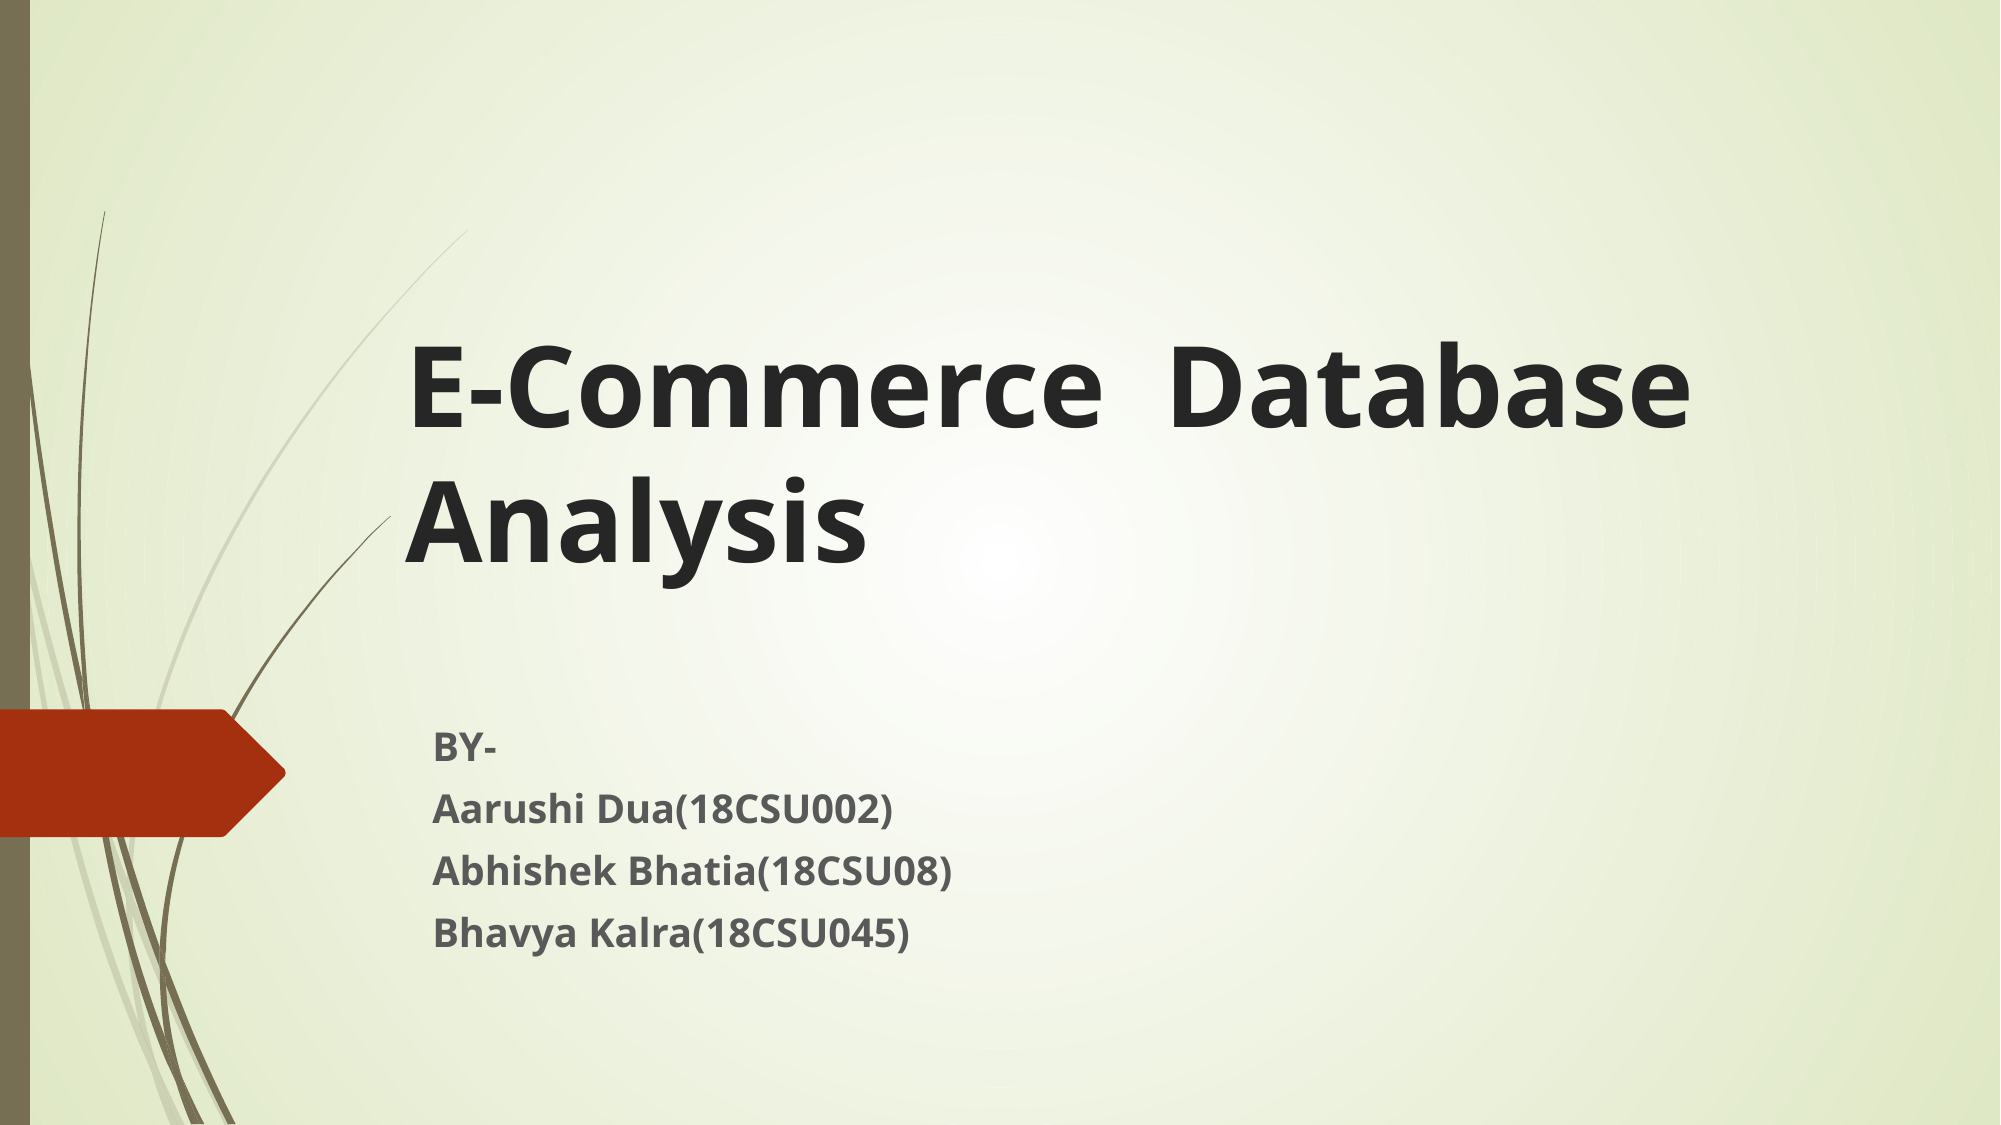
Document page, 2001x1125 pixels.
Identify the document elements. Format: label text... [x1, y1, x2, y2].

subtitle BY- Aarushi Dua(18CSU002) Abhishek Bhatia(18CSU08) Bhavya Kalra(18CSU045) [424, 719, 1888, 969]
title E-Commerce Database Analysis [397, 220, 1861, 593]
